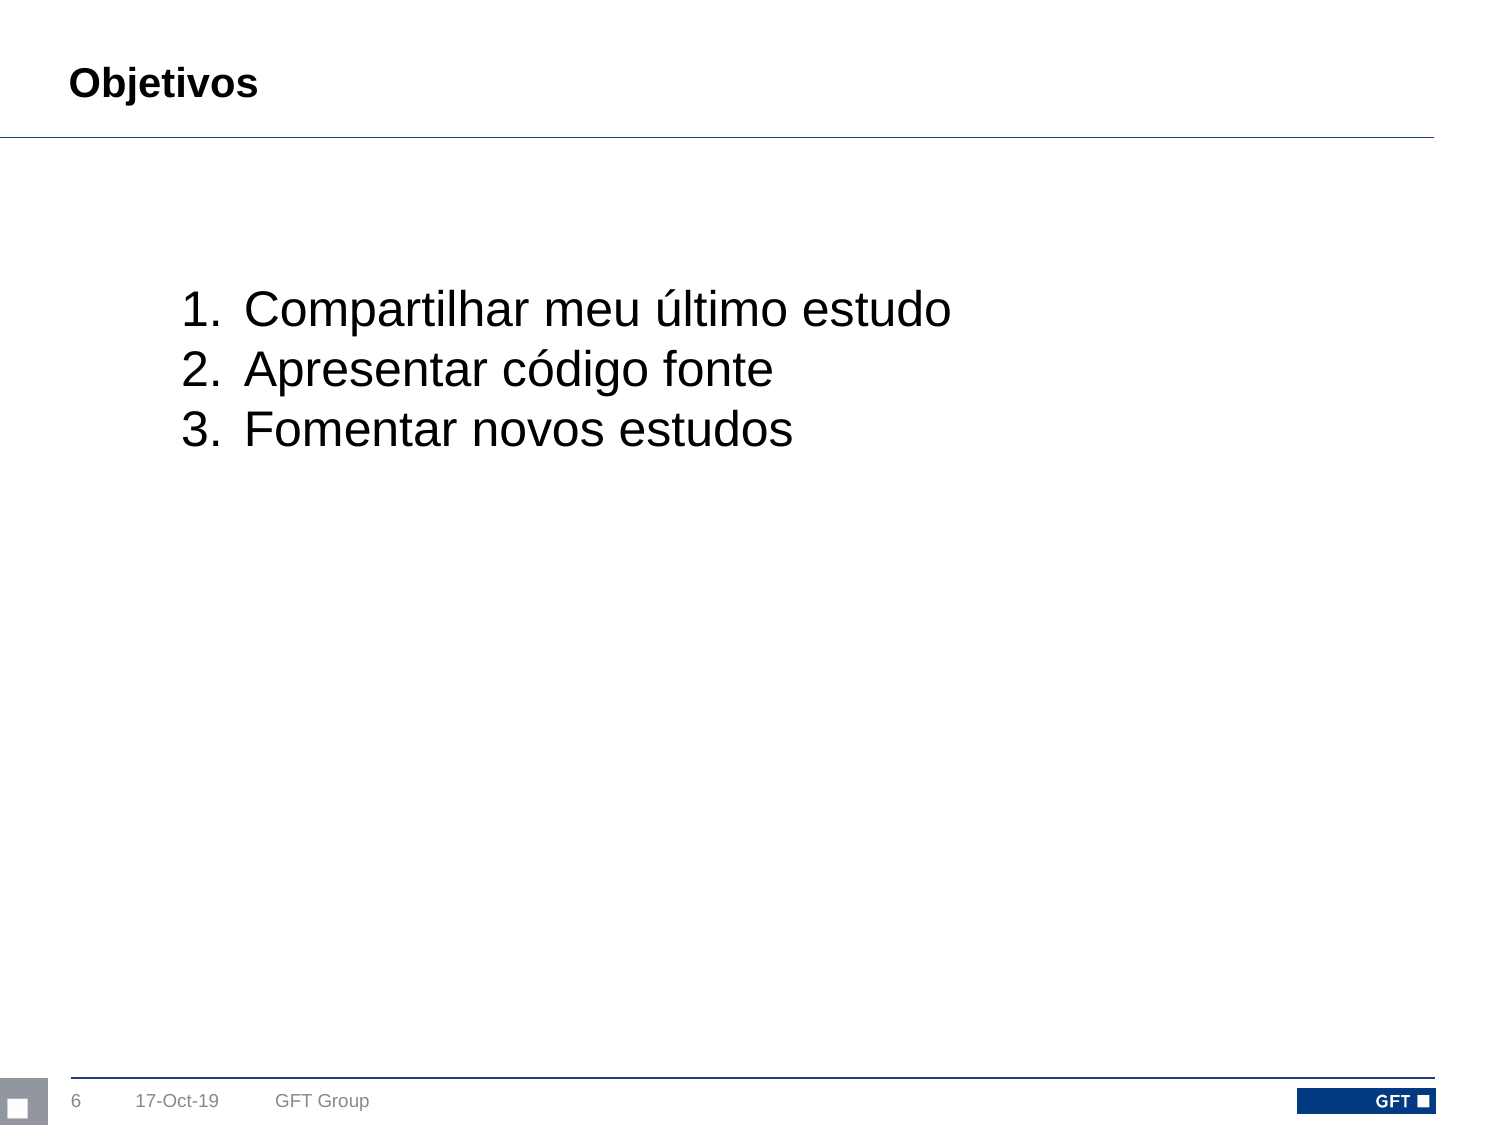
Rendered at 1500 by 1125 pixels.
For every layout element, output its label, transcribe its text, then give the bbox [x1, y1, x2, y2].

title Objetivos [68, 55, 1444, 109]
footer GFT Group [275, 1089, 991, 1113]
slide_number 17-Oct-19 [135, 1089, 266, 1113]
picture [0, 1078, 48, 1125]
picture [1297, 1088, 1436, 1114]
text_box Compartilhar meu último estudo Apresentar código fonte Fomentar novos estudos [153, 261, 1296, 935]
slide_number ‹#› [70, 1089, 130, 1113]
